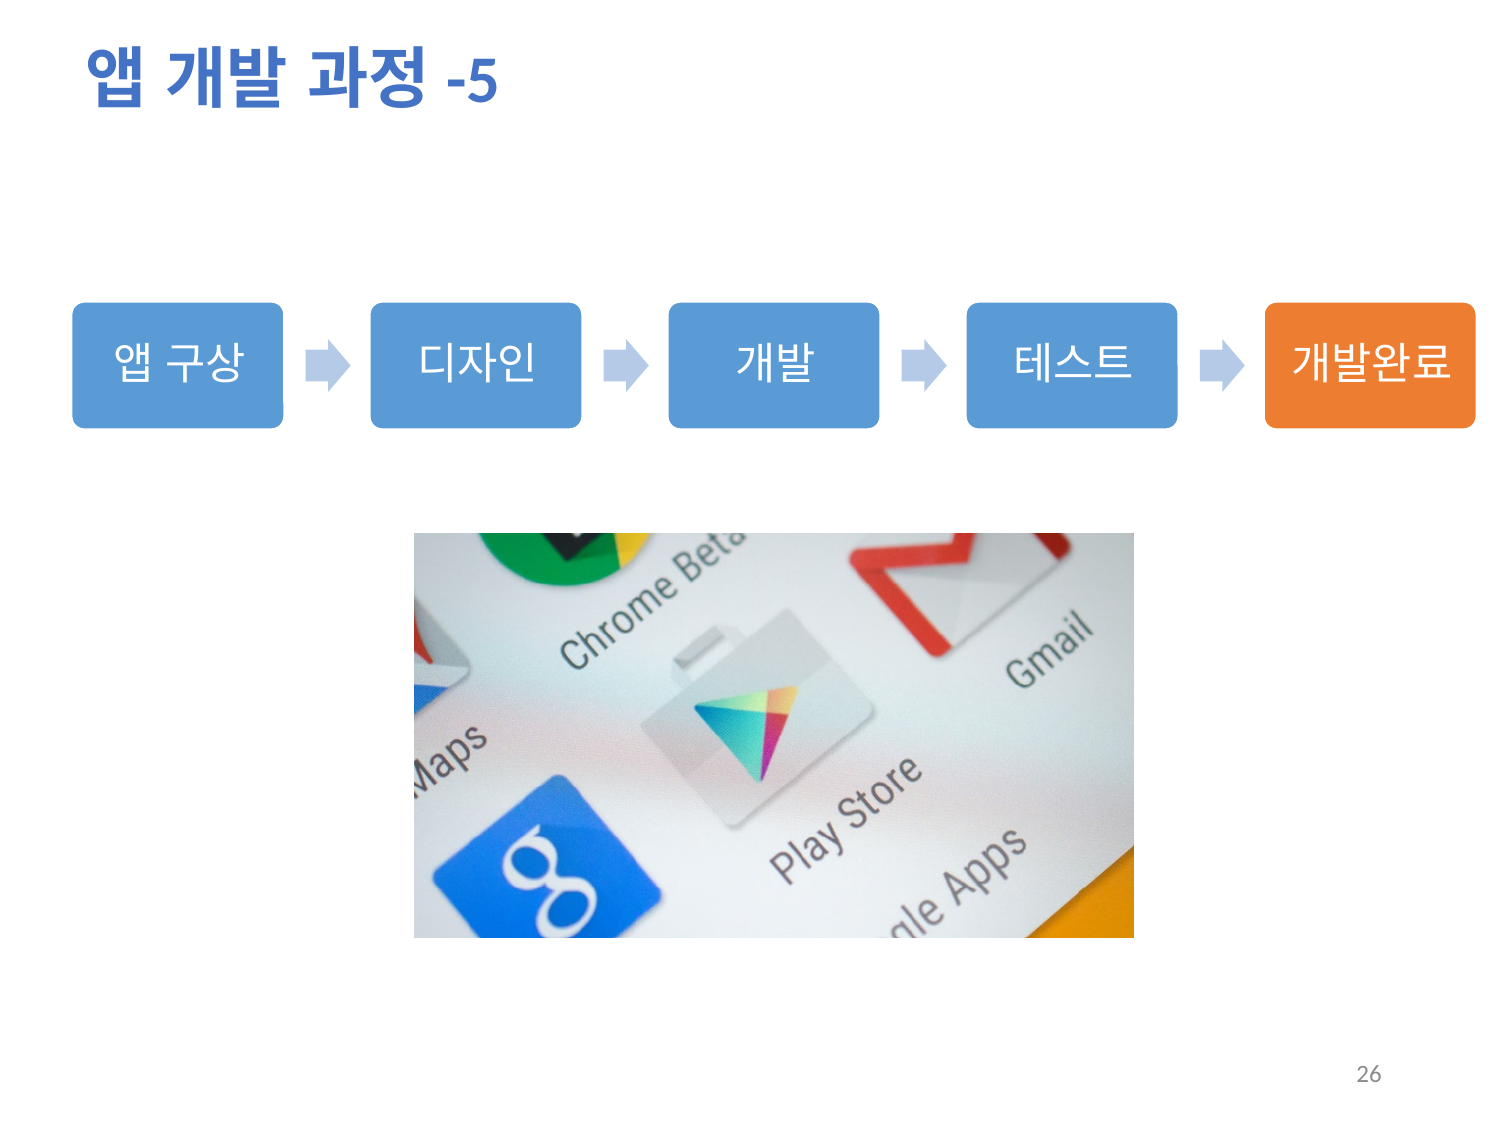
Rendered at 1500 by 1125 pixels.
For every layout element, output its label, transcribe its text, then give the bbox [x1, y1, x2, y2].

text_box 앱 개발 과정-5 [70, 27, 1215, 97]
picture [414, 533, 1134, 938]
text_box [70, 97, 1478, 634]
slide_number 26 [1059, 1042, 1397, 1103]
